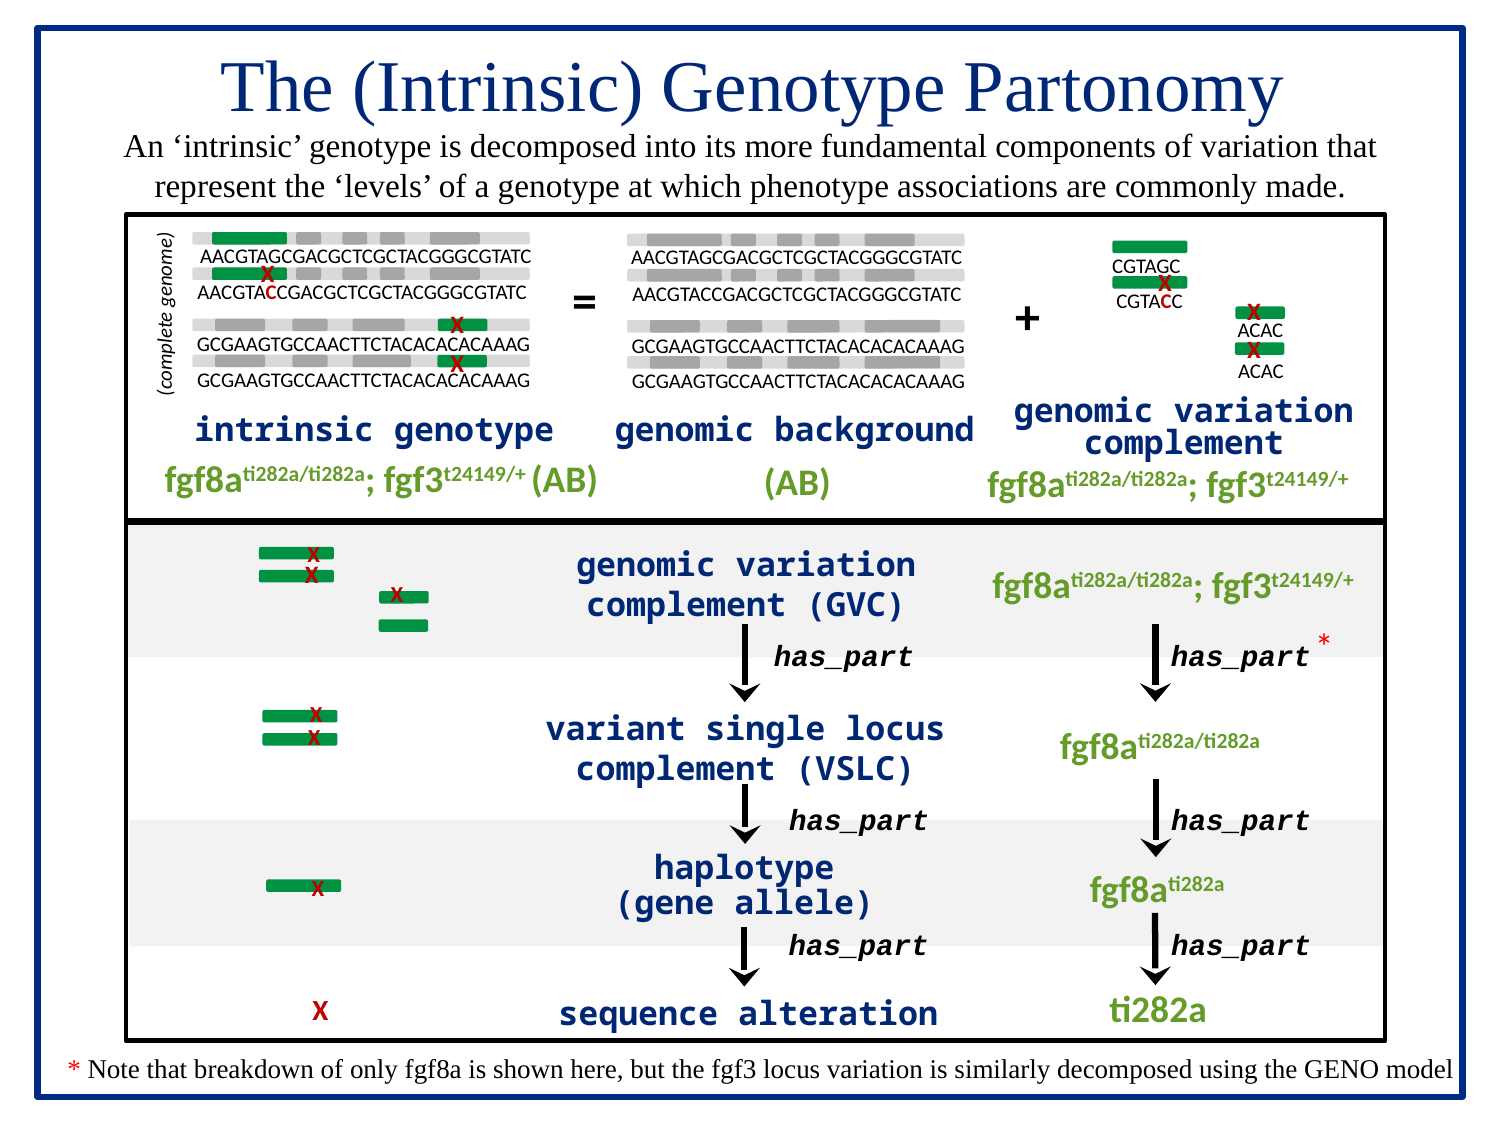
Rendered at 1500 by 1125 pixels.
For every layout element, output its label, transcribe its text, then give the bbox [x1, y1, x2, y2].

text_box (complete genome) [143, 217, 184, 411]
text_box X [295, 692, 338, 735]
text_box X [292, 532, 336, 575]
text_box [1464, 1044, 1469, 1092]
text_box [35, 26, 1464, 1099]
